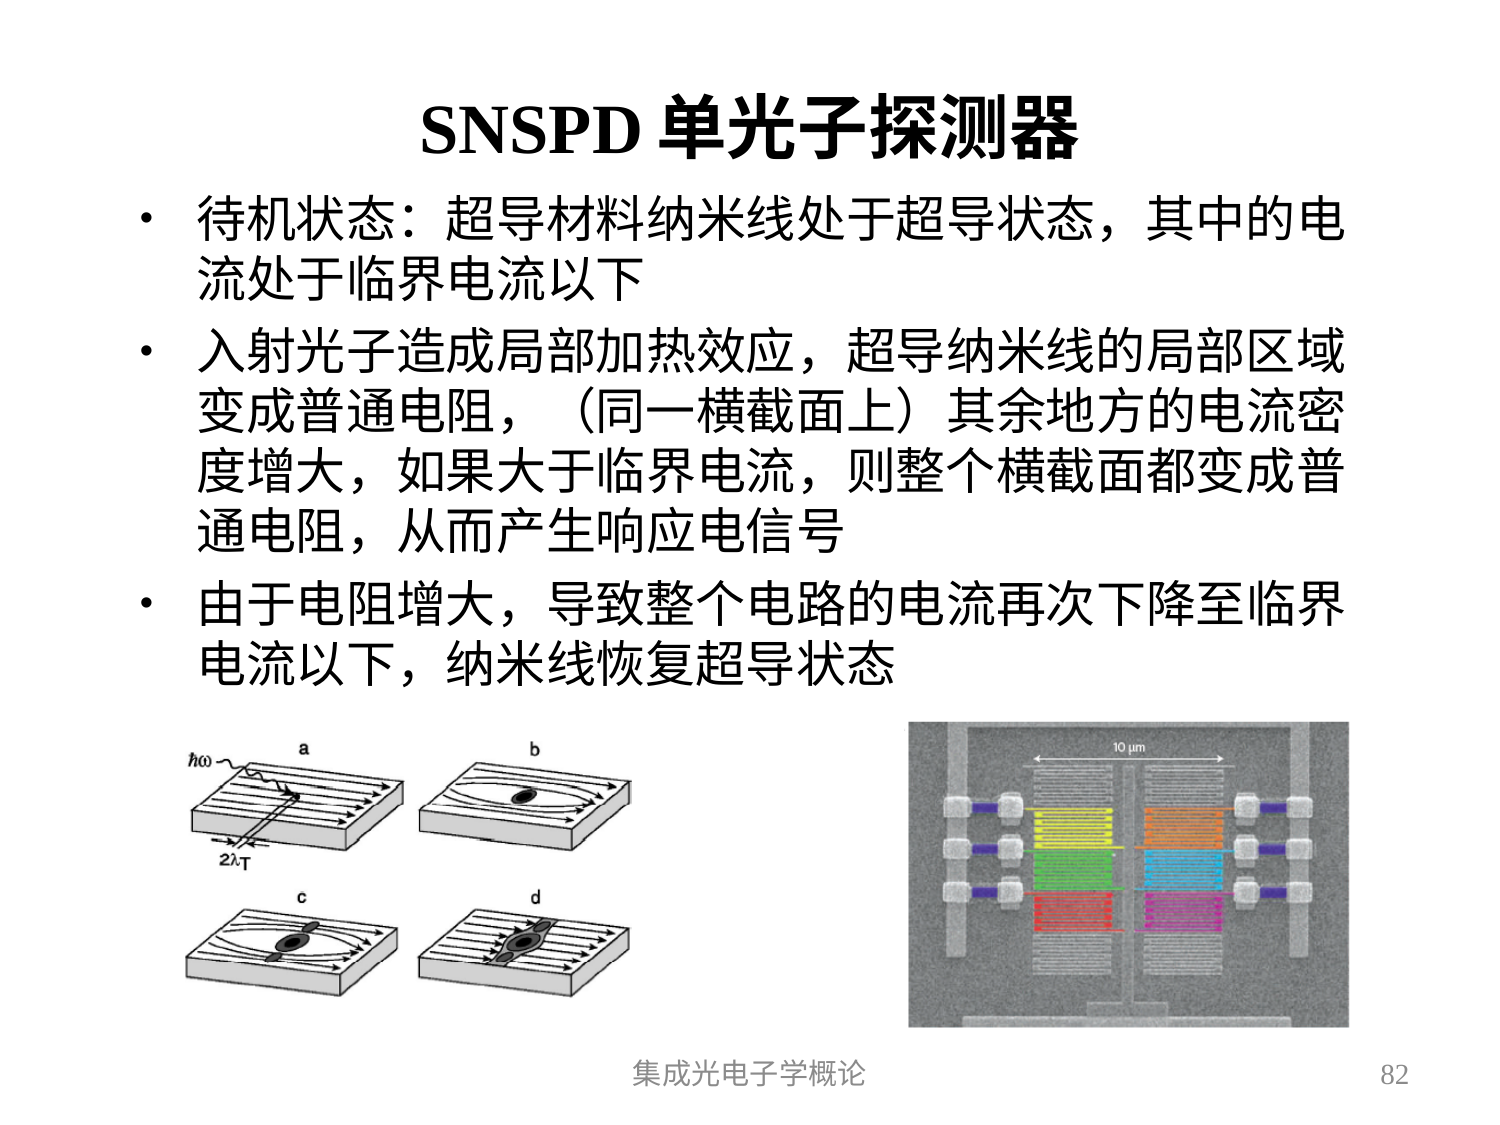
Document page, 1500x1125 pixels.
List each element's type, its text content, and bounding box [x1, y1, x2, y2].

text_box 待机状态：超导材料纳米线处于超导状态，其中的电流处于临界电流以下 入射光子造成局部加热效应，超导纳米线的局部区域变成普通电阻，（同一横截面上）其余地方的电流密度增大，如果大于临界电流，则整个横截面都变成普通电阻，从而产生响应电信号 由于电阻增大，导致整个电路的电流再次下降至临界电流以下，纳米线恢复超导状态 [124, 180, 1388, 700]
picture [145, 723, 658, 1009]
footer 集成光电子学概论 [439, 1042, 1060, 1103]
picture [903, 715, 1355, 1031]
slide_number 82 [1074, 1042, 1425, 1103]
title SNSPD单光子探测器 [75, 75, 1425, 175]
